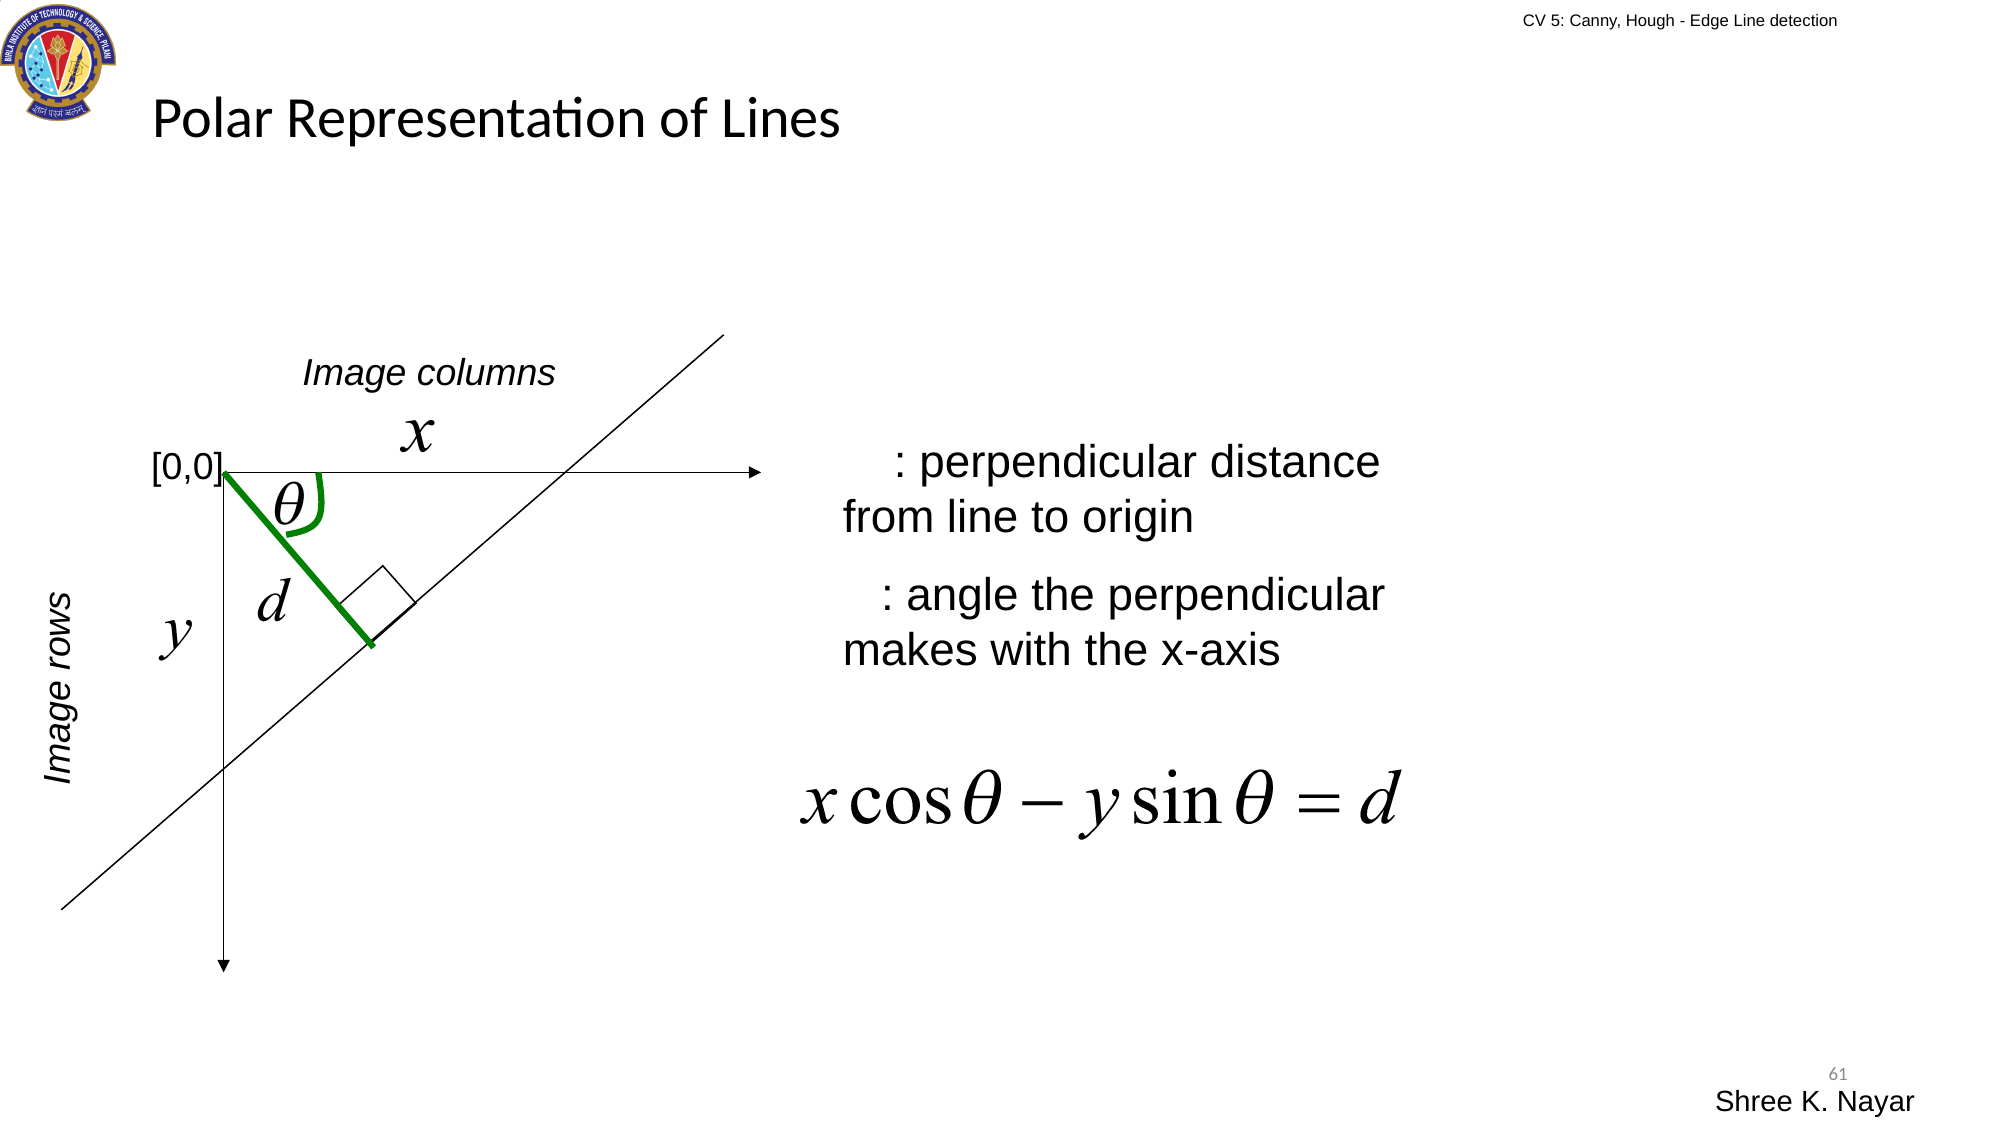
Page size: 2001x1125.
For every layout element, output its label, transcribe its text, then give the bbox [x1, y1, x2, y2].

text_box Shree K. Nayar [1699, 1074, 2000, 1125]
text_box : perpendicular distance from line to origin : angle the perpendicular makes with the x-axis [827, 424, 1441, 747]
text_box Image rows [24, 505, 55, 801]
picture [787, 752, 1417, 855]
title Polar Representation of Lines [137, 34, 1811, 203]
slide_number 61 [1412, 1042, 1863, 1103]
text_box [60, 334, 762, 973]
picture [0, 4, 116, 121]
